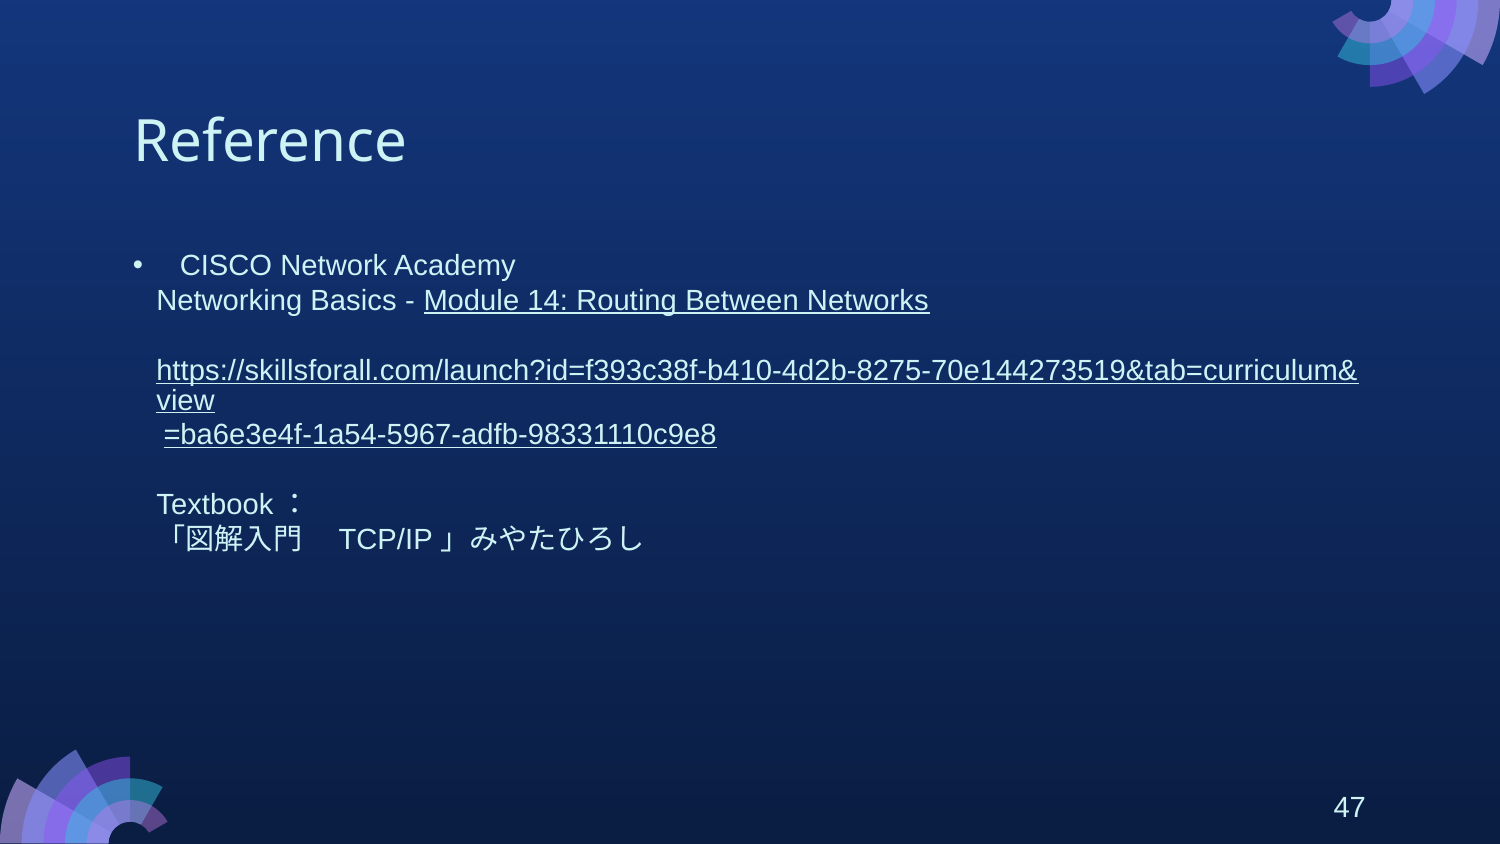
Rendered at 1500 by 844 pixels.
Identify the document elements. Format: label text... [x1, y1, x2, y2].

text_box CISCO Network Academy Networking Basics - Module 14: Routing Between Networks https://skillsforall.com/launch?id=f393c38f-b410-4d2b-8275-70e144273519&tab=curriculum&view=ba6e3e4f-1a54-5967-adfb-98331110c9e8 Textbook： 「図解入門 TCP/IP」みやたひろし [118, 239, 1382, 569]
footer [875, 783, 1382, 829]
title Reference [118, 88, 1382, 183]
